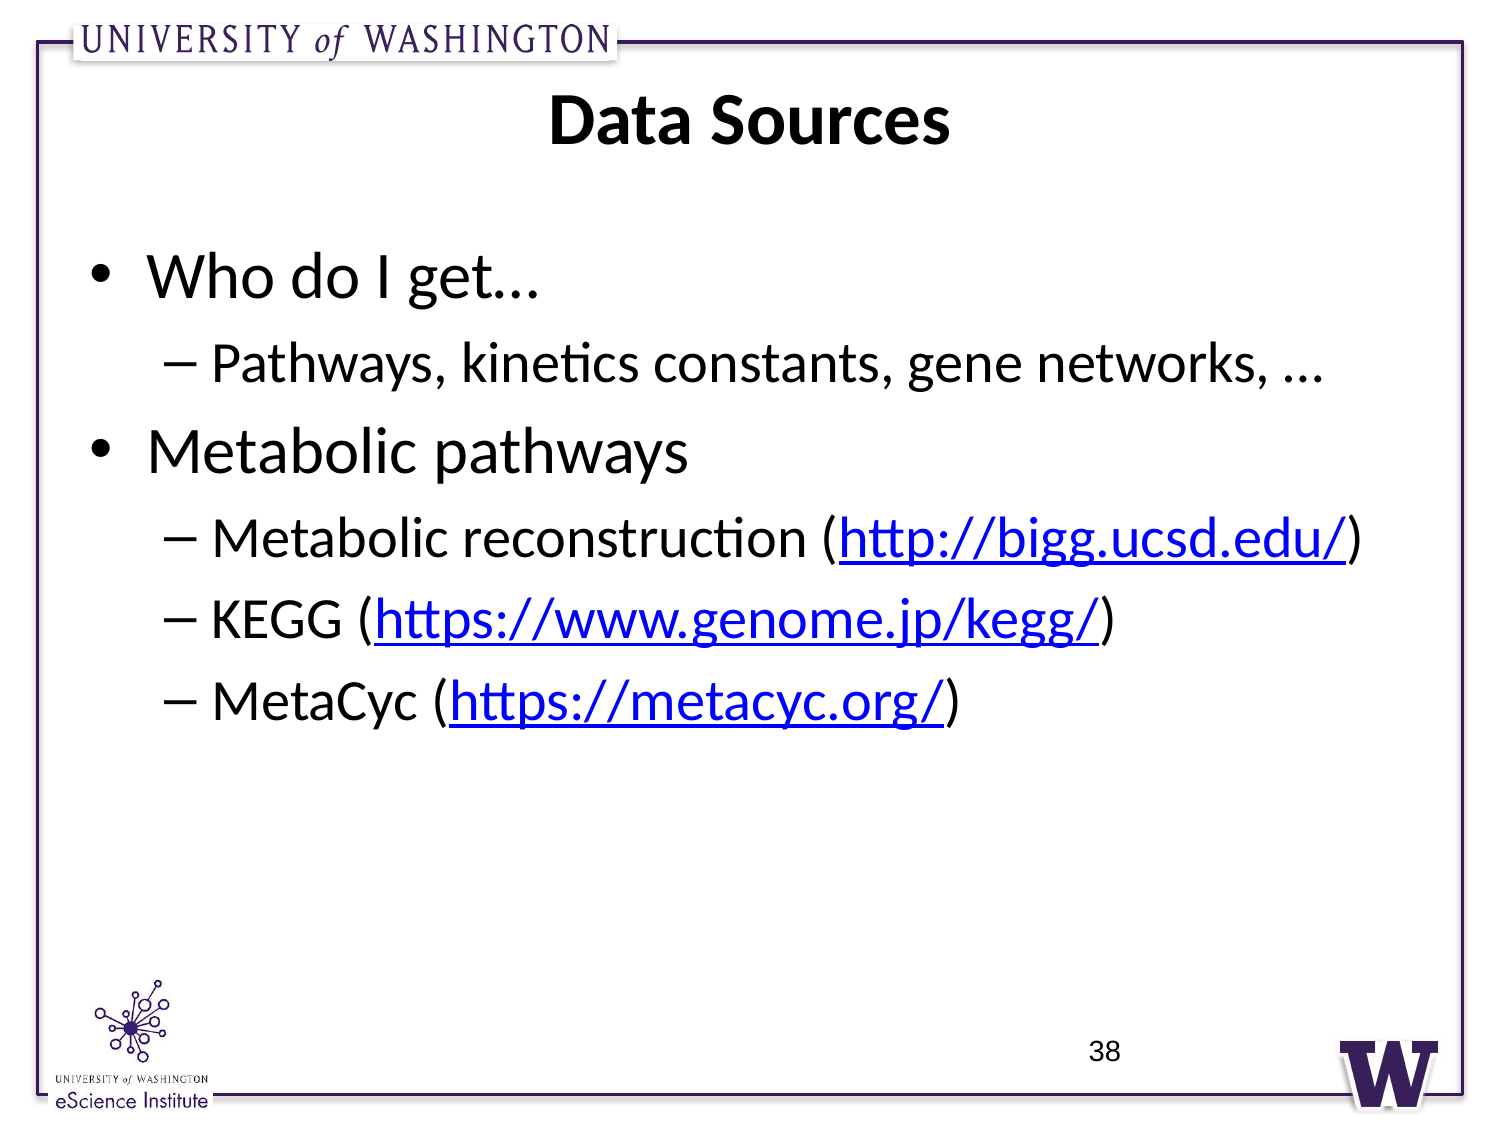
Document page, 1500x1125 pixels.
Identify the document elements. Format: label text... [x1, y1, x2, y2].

picture [48, 978, 213, 1113]
list Who do I get… Pathways, kinetics constants, gene networks, … Metabolic pathways Metabolic reconstruction (http://bigg.ucsd.edu/) KEGG (https://www.genome.jp/kegg/) MetaCyc (https://metacyc.org/) [75, 224, 1425, 975]
picture [81, 24, 609, 61]
title Data Sources [75, 62, 1425, 200]
slide_number 38 [1073, 1025, 1300, 1085]
picture [1340, 1041, 1438, 1107]
